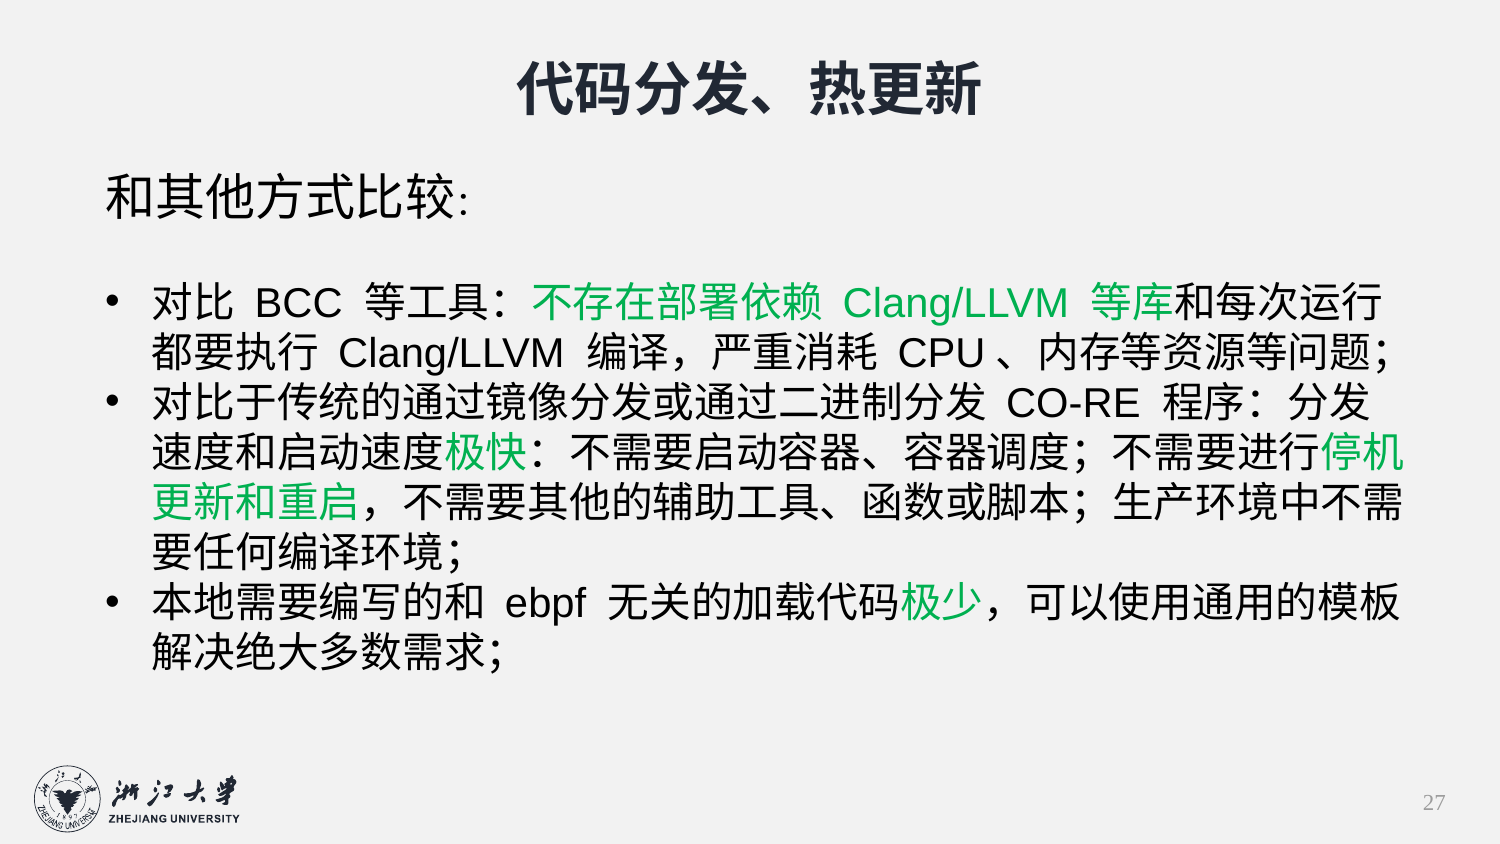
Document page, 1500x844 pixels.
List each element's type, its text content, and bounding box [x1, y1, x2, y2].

slide_number 27 [1422, 778, 1461, 824]
text_box 和其他方式比较： 对比 BCC 等工具：不存在部署依赖 Clang/LLVM 等库和每次运行都要执行 Clang/LLVM 编译，严重消耗 CPU、内存等资源等问题； 对比于传统的通过镜像分发或通过二进制分发 CO-RE 程序：分发速度和启动速度极快：不需要启动容器、容器调度；不需要进行停机更新和重启，不需要其他的辅助工具、函数或脚本；生产环境中不需要任何编译环境； 本地需要编写的和 ebpf 无关的加载代码极少，可以使用通用的模板解决绝大多数需求； [90, 158, 1422, 844]
text_box 代码分发、热更新 [502, 44, 998, 130]
